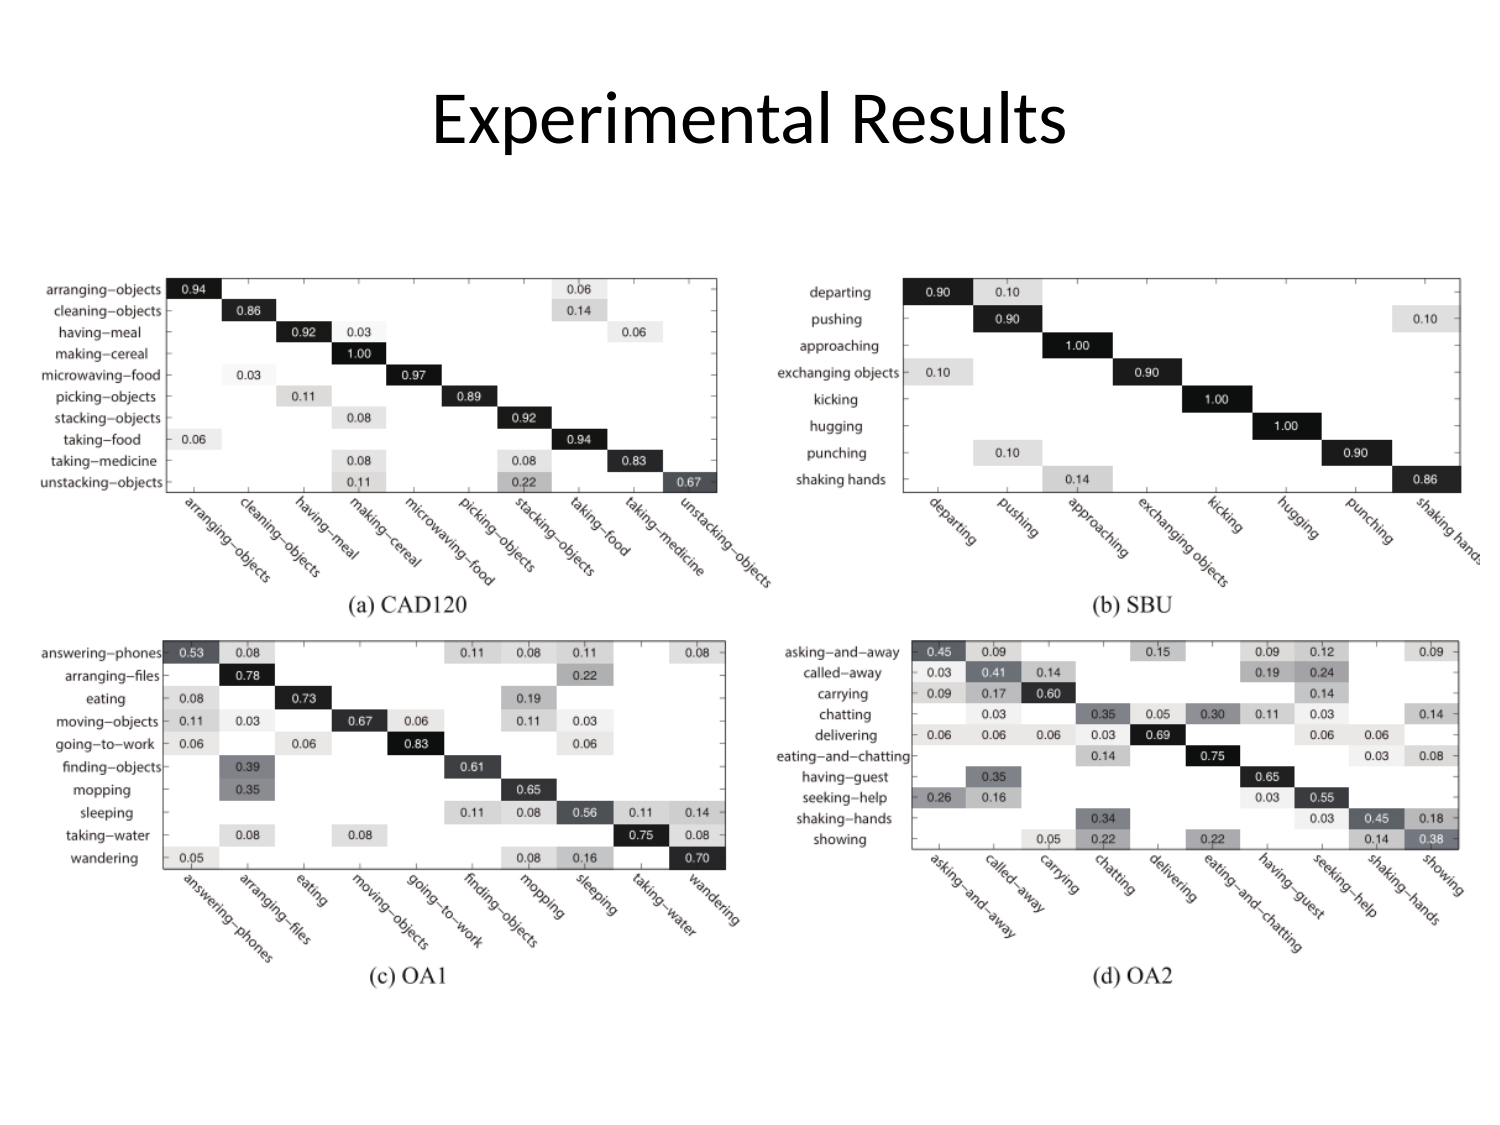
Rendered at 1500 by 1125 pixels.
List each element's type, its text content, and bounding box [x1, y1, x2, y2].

title Experimental Results [64, 54, 1436, 173]
picture [39, 262, 1481, 1001]
